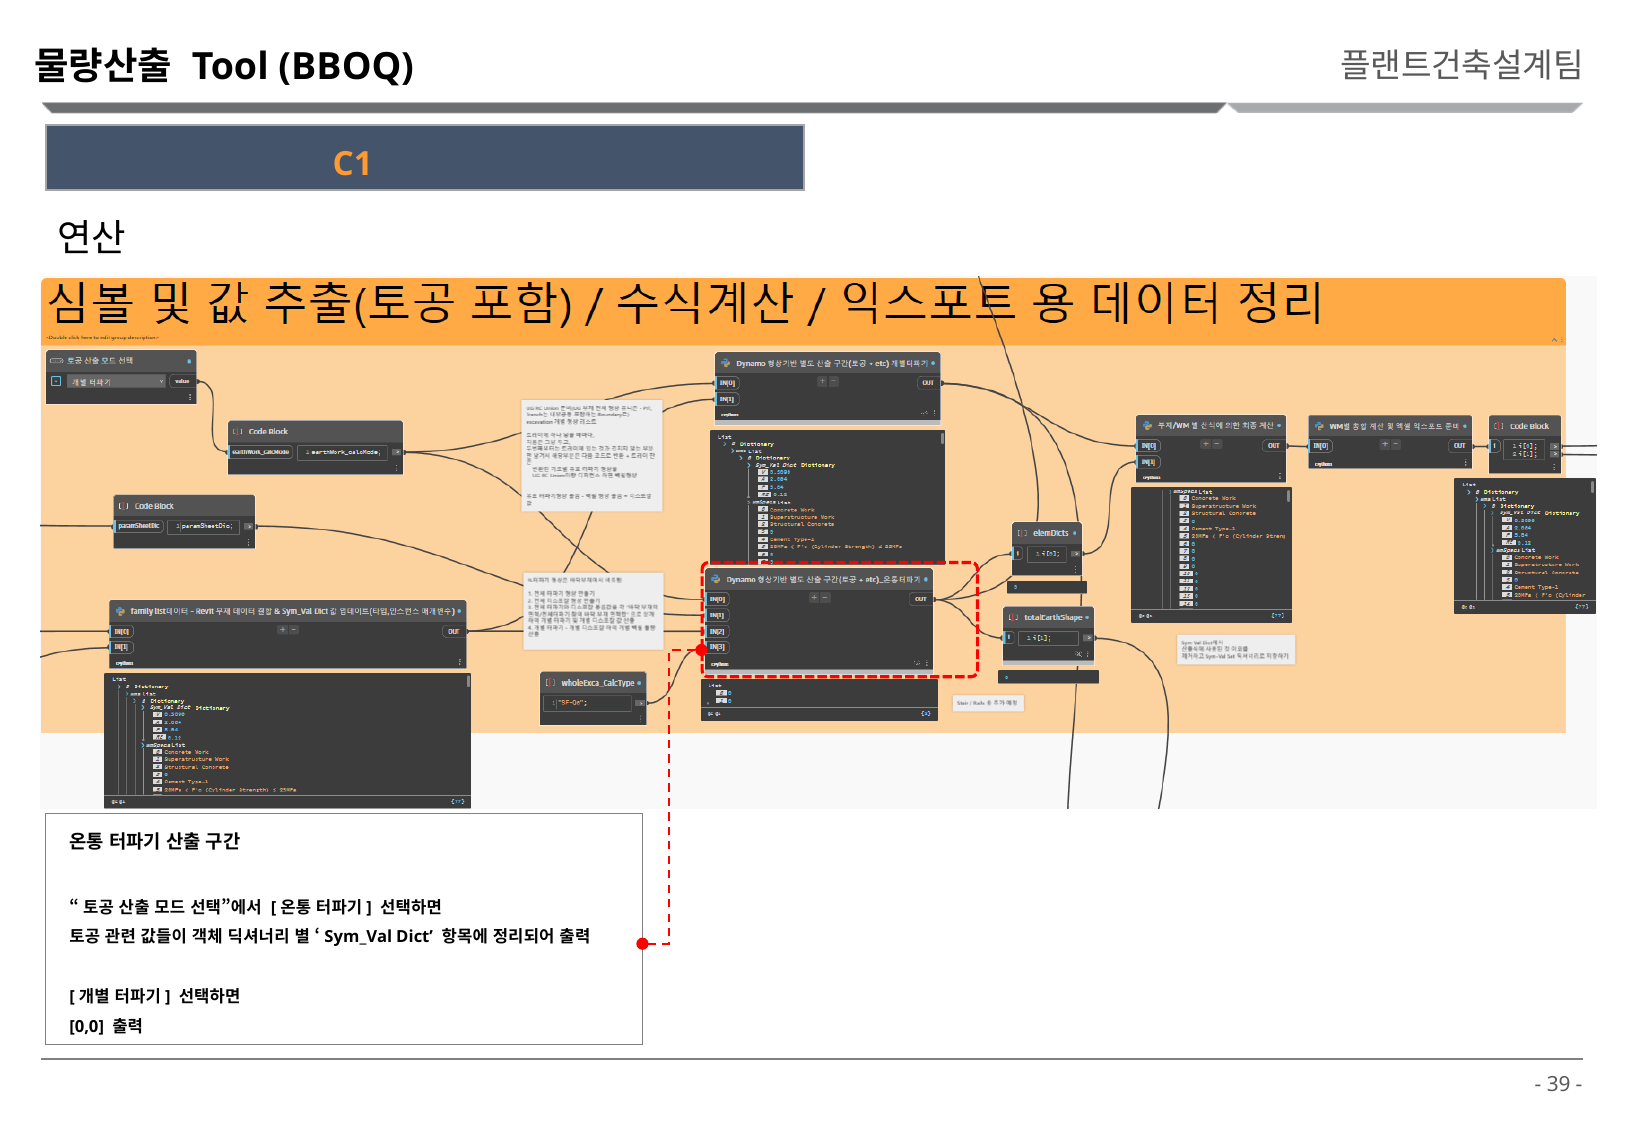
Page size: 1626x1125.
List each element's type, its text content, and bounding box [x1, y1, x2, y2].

text_box 플랜트건축설계팀 [1339, 43, 1584, 84]
text_box 연산 [42, 206, 141, 266]
picture [42, 102, 1583, 114]
picture [40, 276, 1597, 809]
text_box 물량산출 Tool (BBOQ) [19, 34, 429, 95]
text_box 1. Code details : C1 [45, 124, 805, 191]
text_box 온통 터파기 산출 구간 “토공 산출 모드 선택”에서 [온통 터파기] 선택하면 토공 관련 값들이 객체 딕셔너리 별 ‘Sym_Val Dict’ 항목에 정리되어 출력 [개별 터파기] 선택하면 [0,0] 출력 [45, 812, 643, 1046]
text_box [636, 809, 670, 950]
